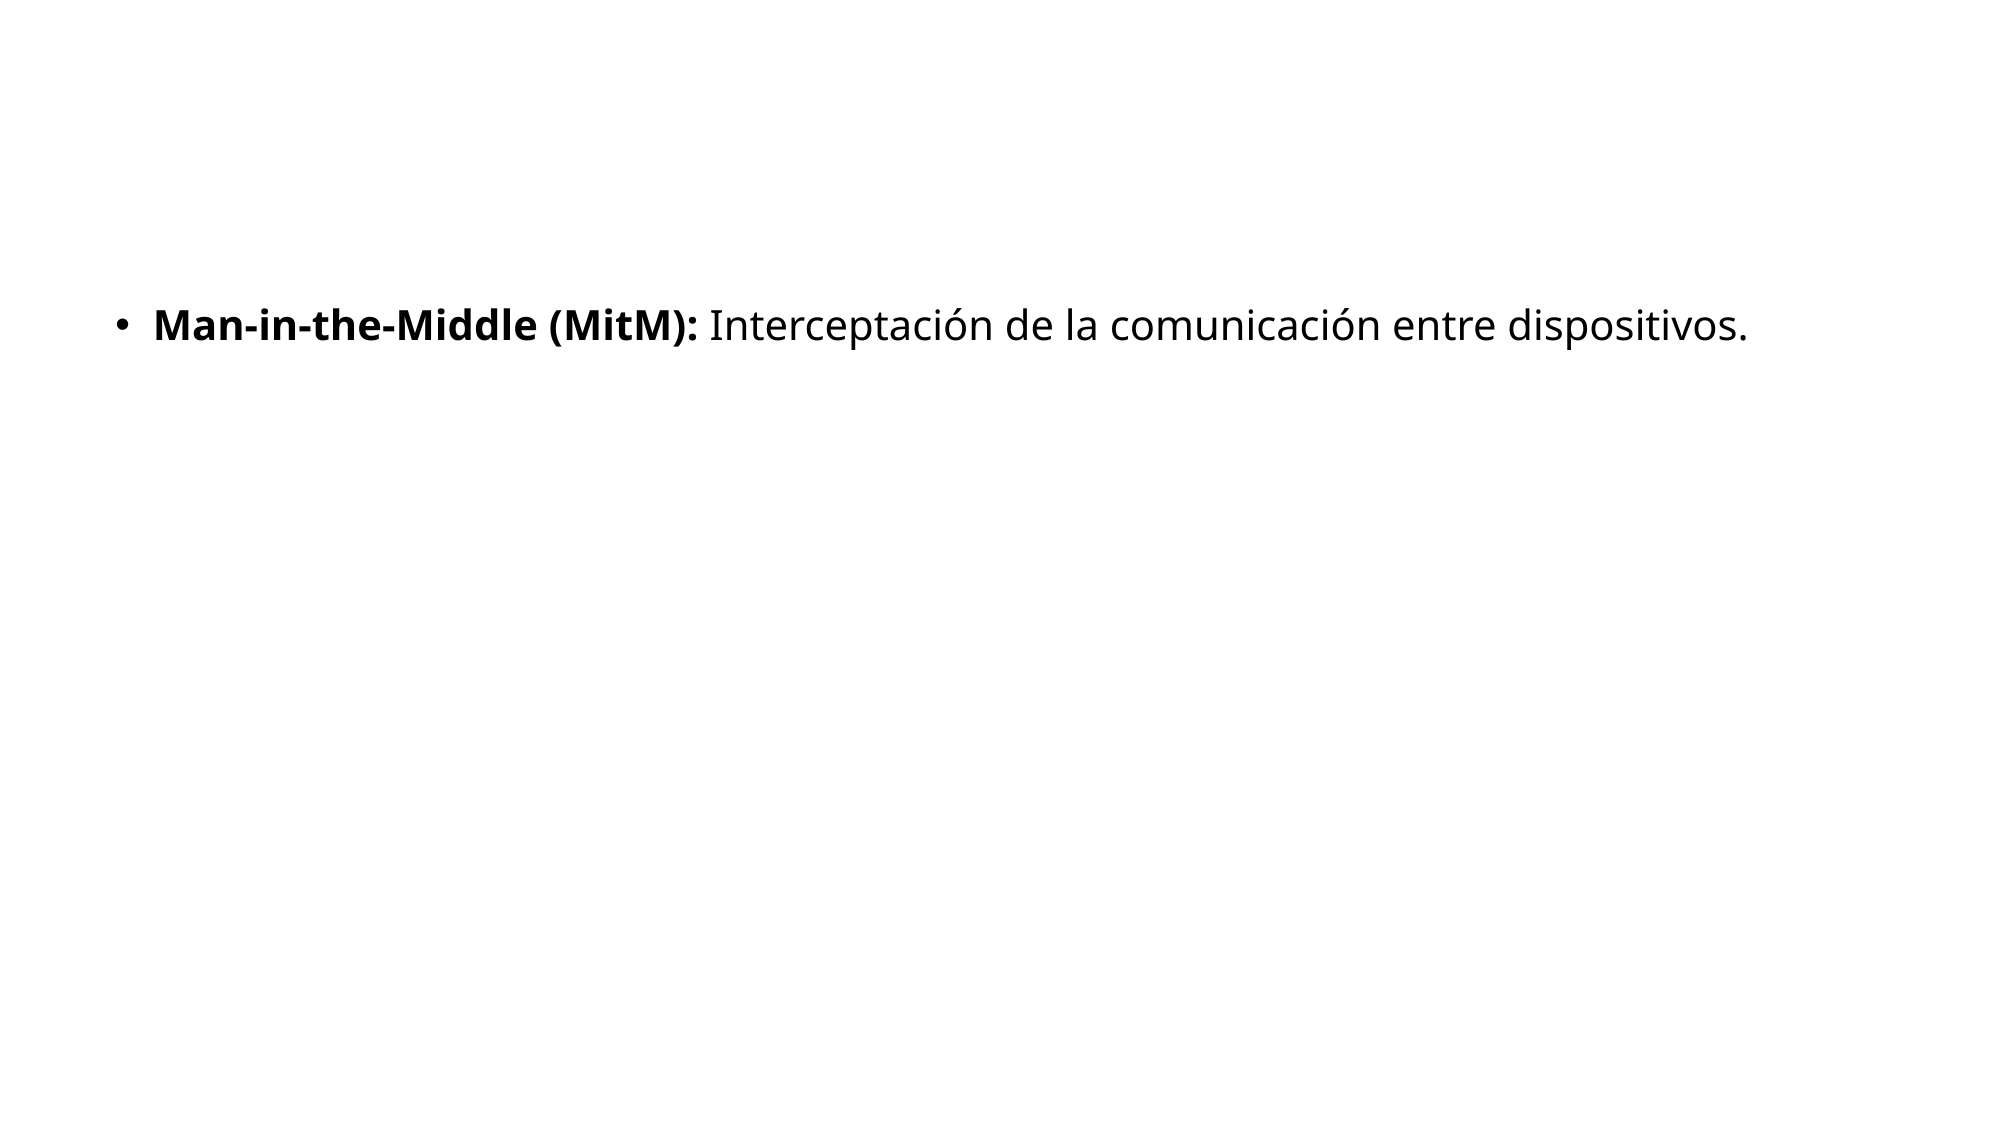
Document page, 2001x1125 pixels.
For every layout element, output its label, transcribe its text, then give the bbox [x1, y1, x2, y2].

list Man-in-the-Middle (MitM): Interceptación de la comunicación entre dispositivos. [100, 281, 1849, 1035]
